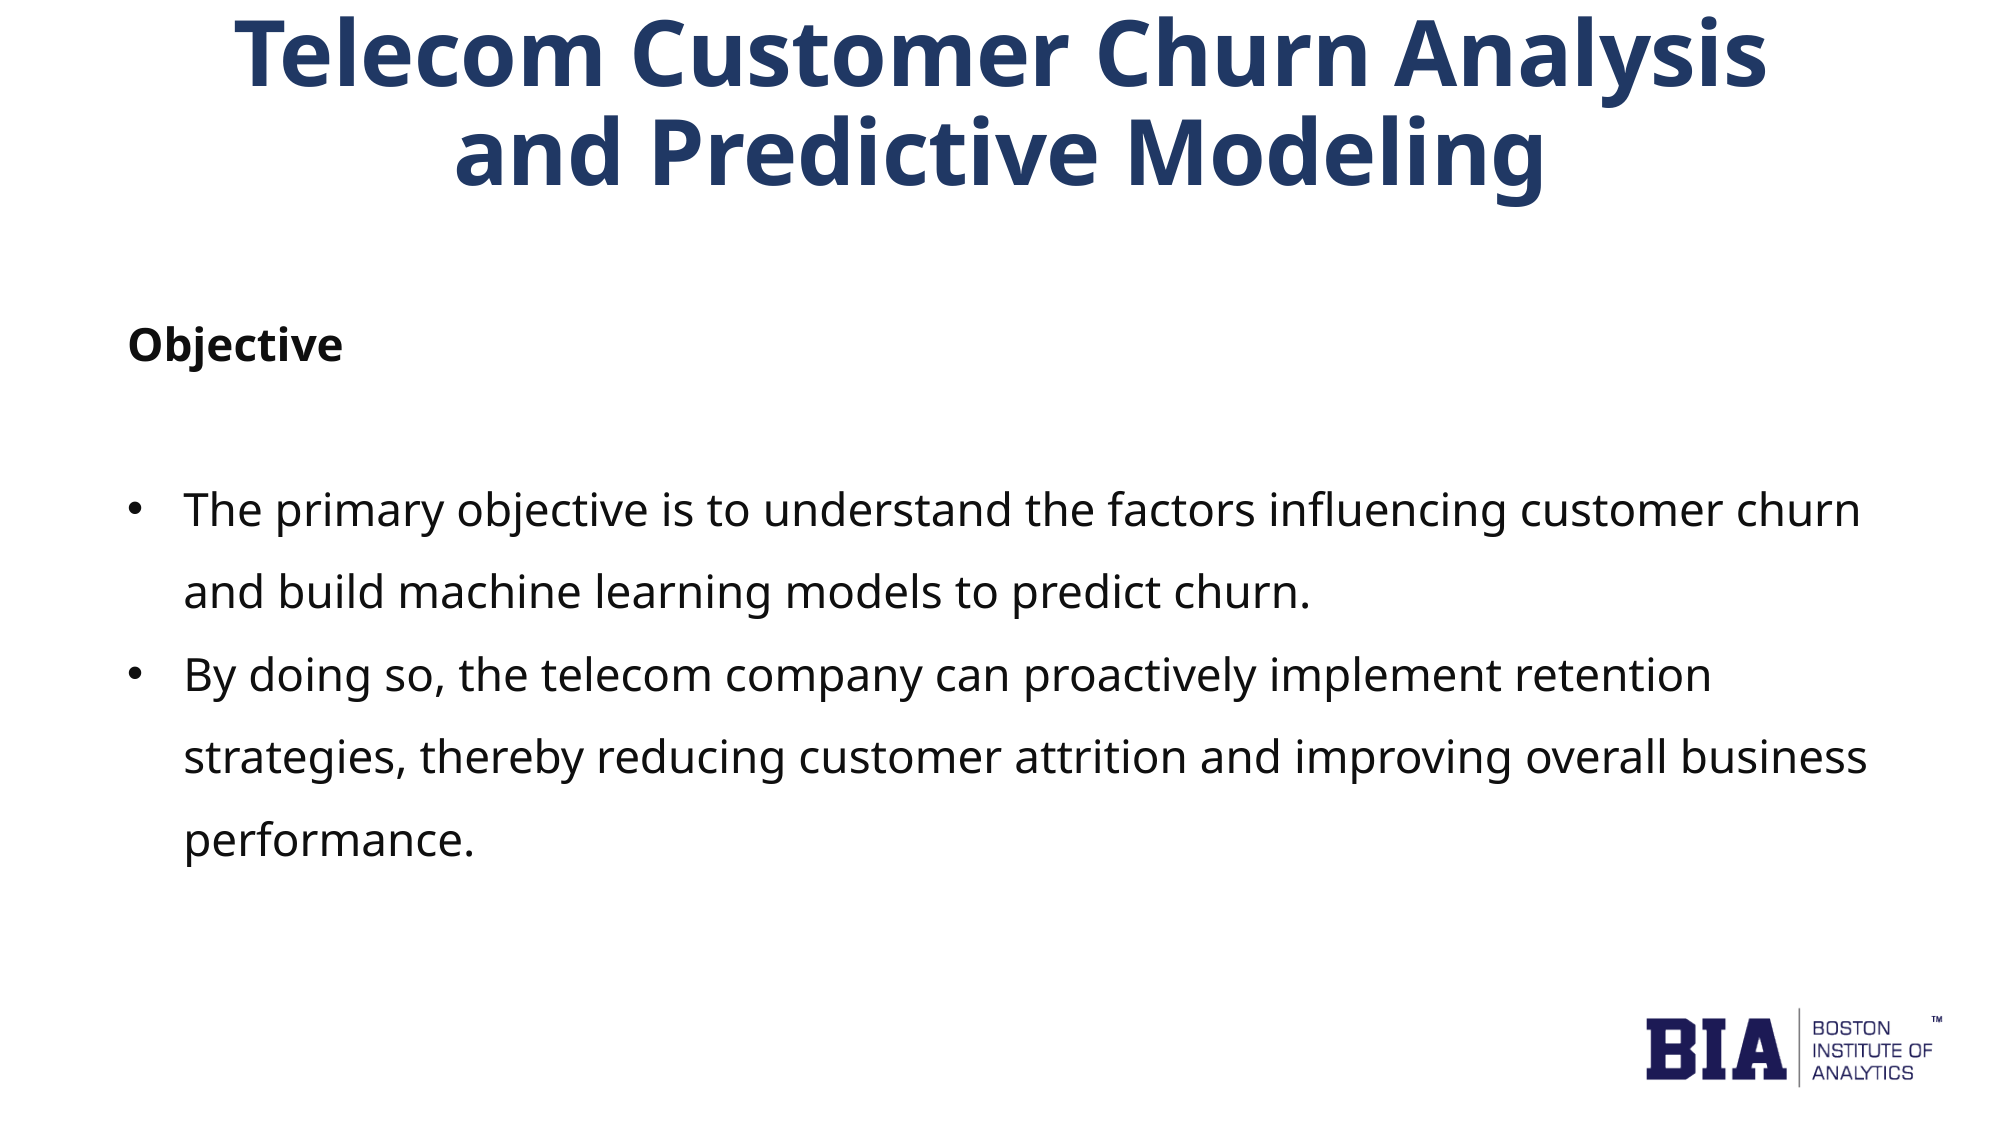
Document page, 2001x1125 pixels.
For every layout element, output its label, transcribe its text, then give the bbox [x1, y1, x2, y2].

text_box Objective The primary objective is to understand the factors influencing customer churn and build machine learning models to predict churn. By doing so, the telecom company can proactively implement retention strategies, thereby reducing customer attrition and improving overall business performance. [112, 280, 1928, 873]
picture [1624, 1000, 1957, 1095]
text_box Telecom Customer Churn Analysis and Predictive Modeling [174, 5, 1826, 206]
